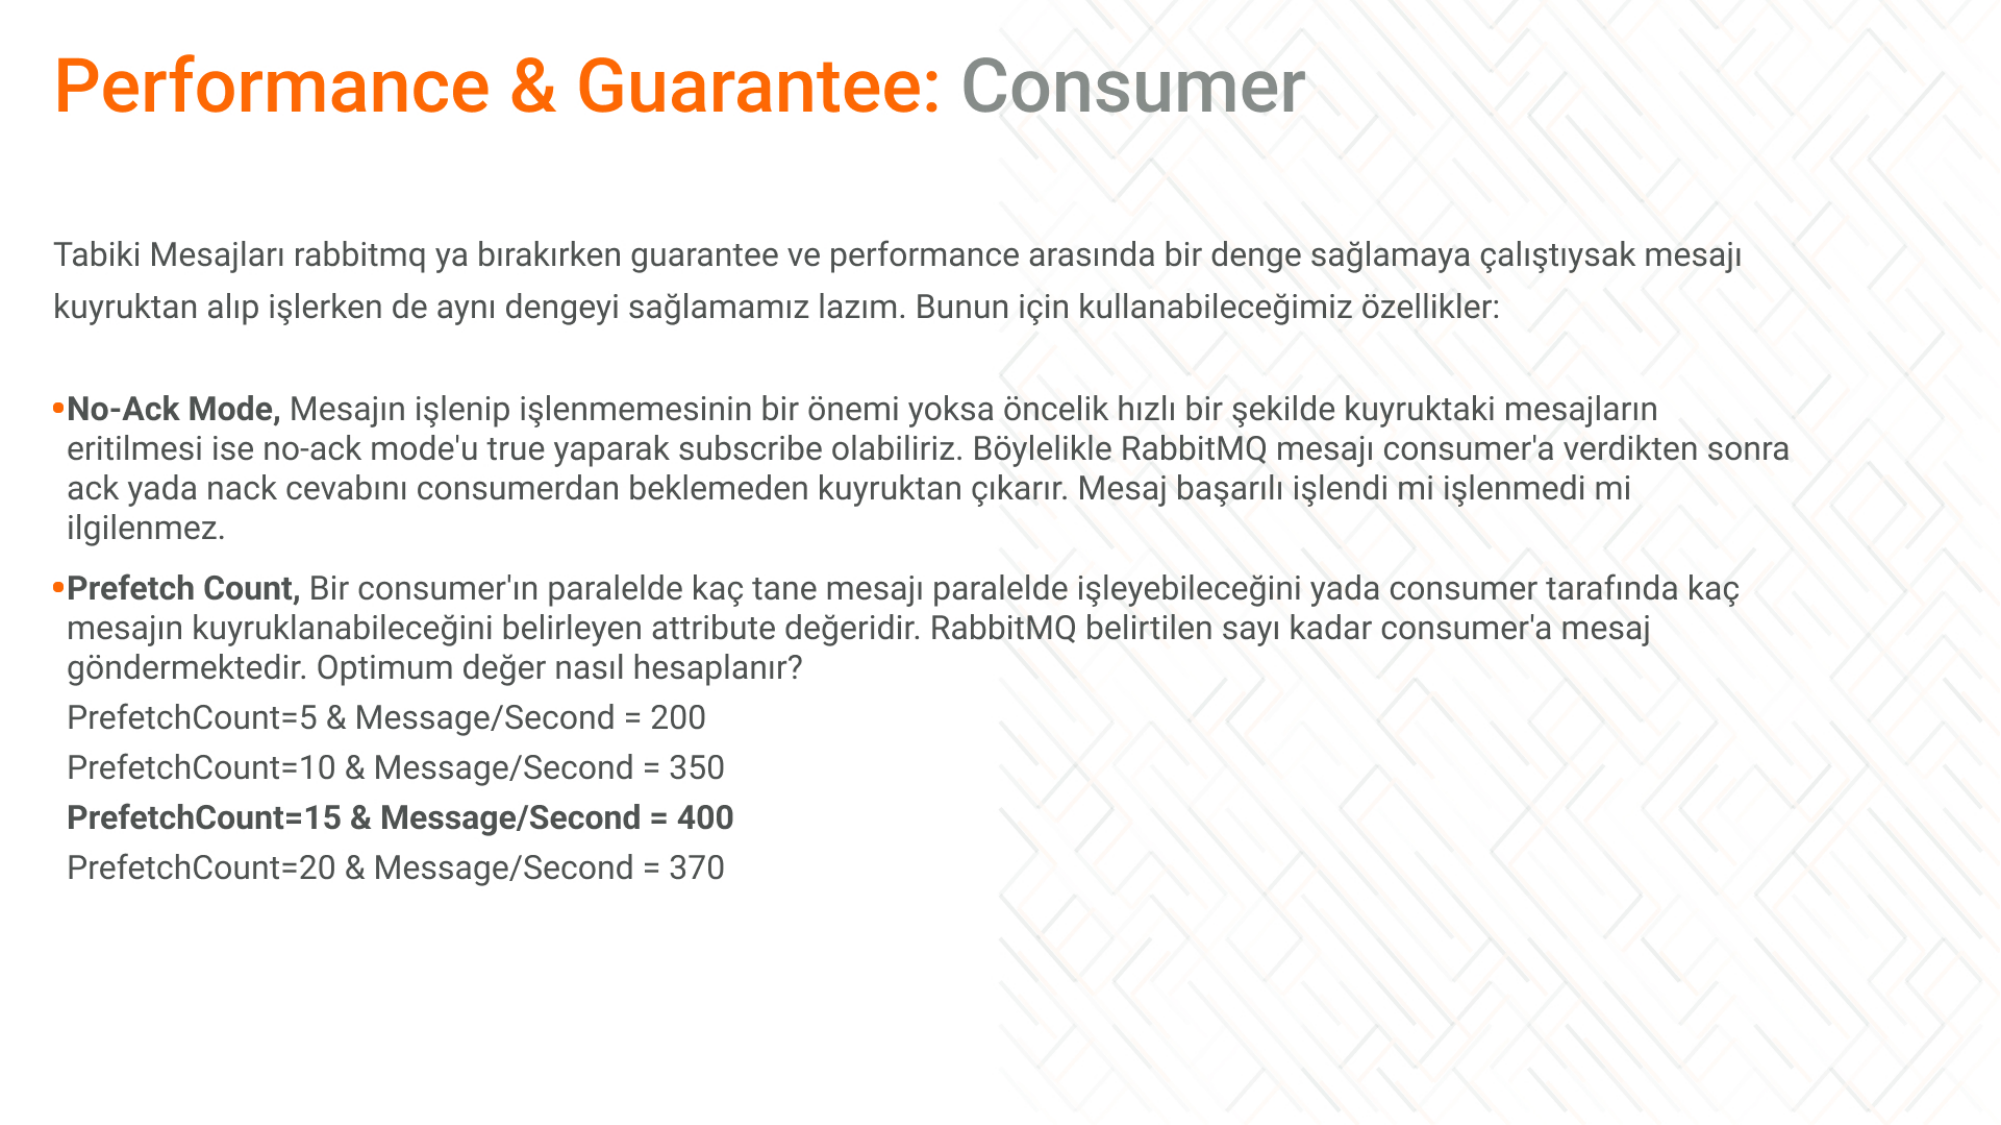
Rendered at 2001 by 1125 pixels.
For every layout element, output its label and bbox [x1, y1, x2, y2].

list [0, 0, 2000, 1125]
